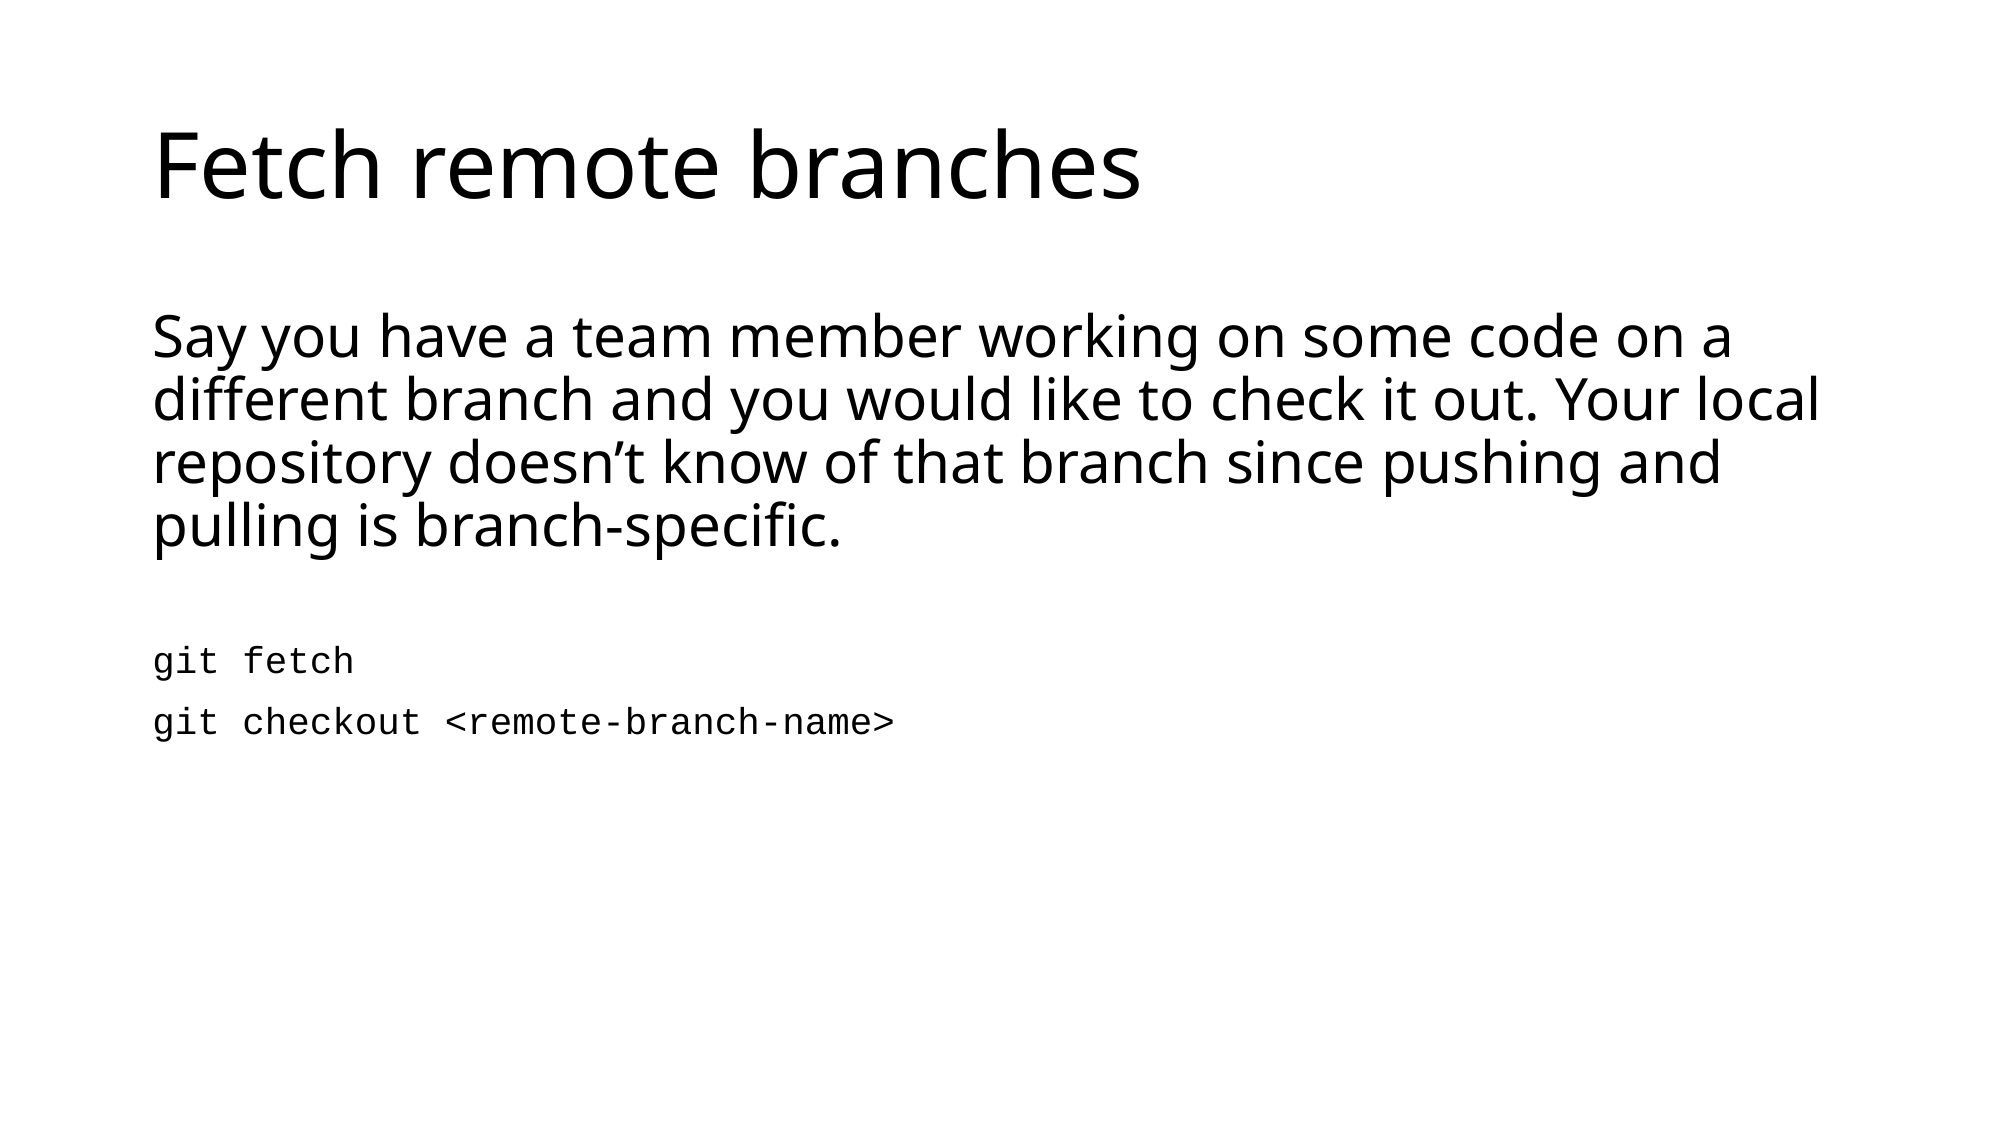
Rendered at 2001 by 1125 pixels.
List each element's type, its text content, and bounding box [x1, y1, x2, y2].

title Fetch remote branches [137, 59, 1863, 278]
list Say you have a team member working on some code on a different branch and you would like to check it out. Your local repository doesn’t know of that branch since pushing and pulling is branch-specific. git fetch git checkout <remote-branch-name> [137, 299, 1863, 1014]
